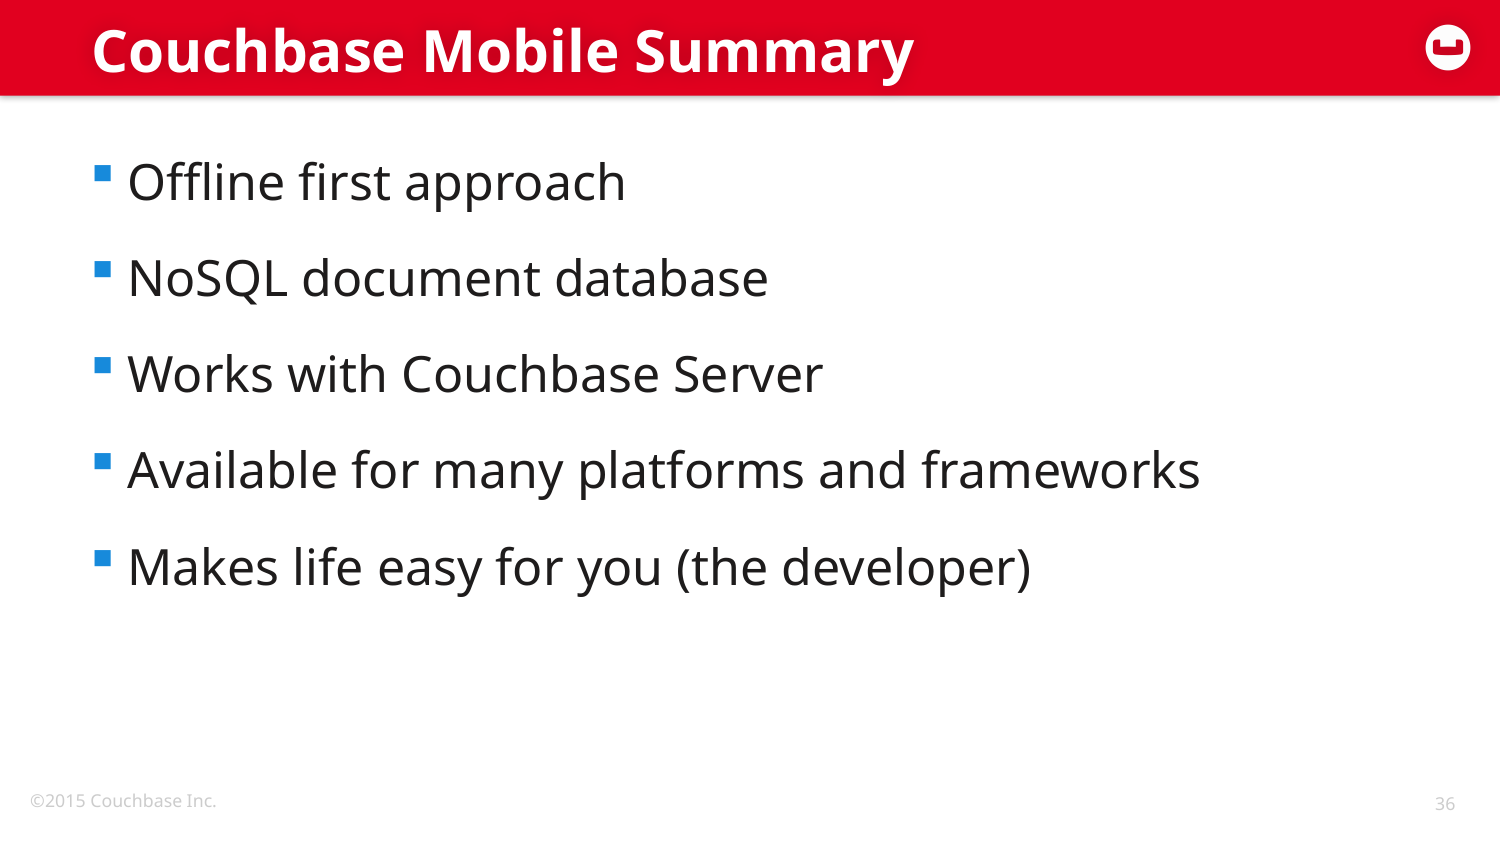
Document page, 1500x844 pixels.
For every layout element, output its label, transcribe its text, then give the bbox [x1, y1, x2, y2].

list Offline first approach NoSQL document database Works with Couchbase Server Available for many platforms and frameworks Makes life easy for you (the developer) [75, 112, 1389, 670]
title Couchbase Mobile Summary [76, 3, 1389, 92]
picture [1425, 24, 1471, 71]
